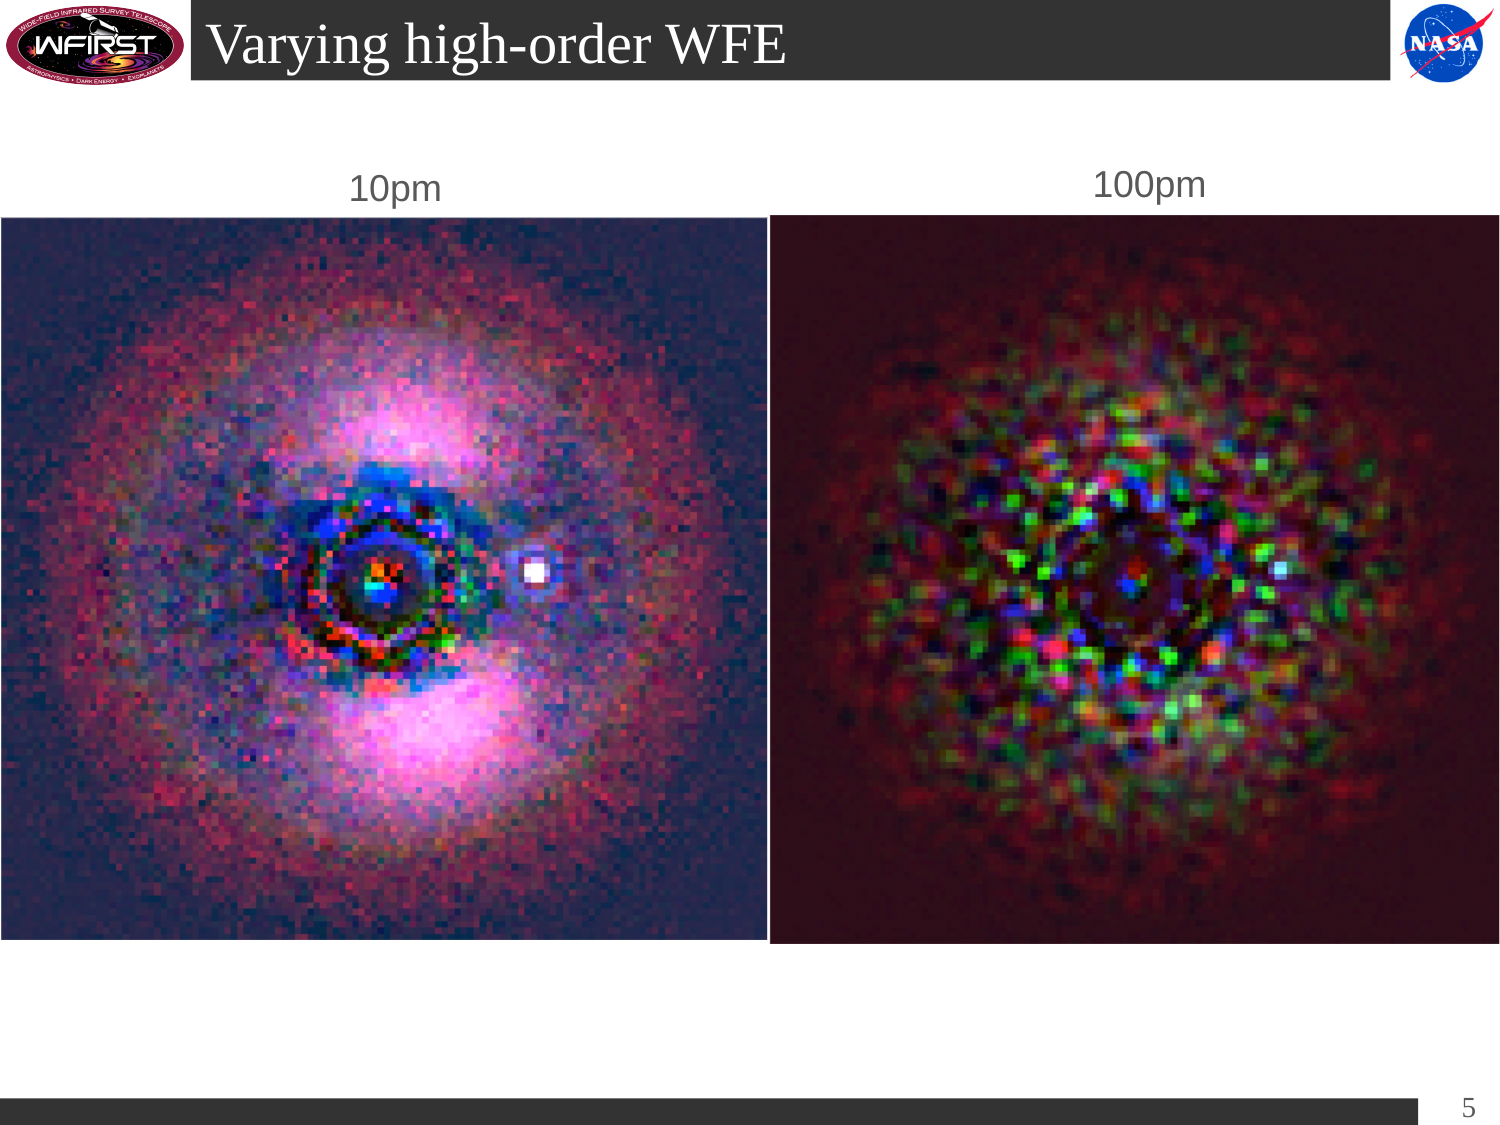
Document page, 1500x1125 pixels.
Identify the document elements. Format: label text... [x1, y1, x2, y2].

text_box 10pm [333, 156, 457, 216]
picture [0, 214, 1500, 945]
picture [1, 0, 191, 89]
title Varying high-order WFE [190, 0, 1391, 81]
picture [1394, 3, 1500, 83]
text_box 100pm [1077, 152, 1222, 212]
